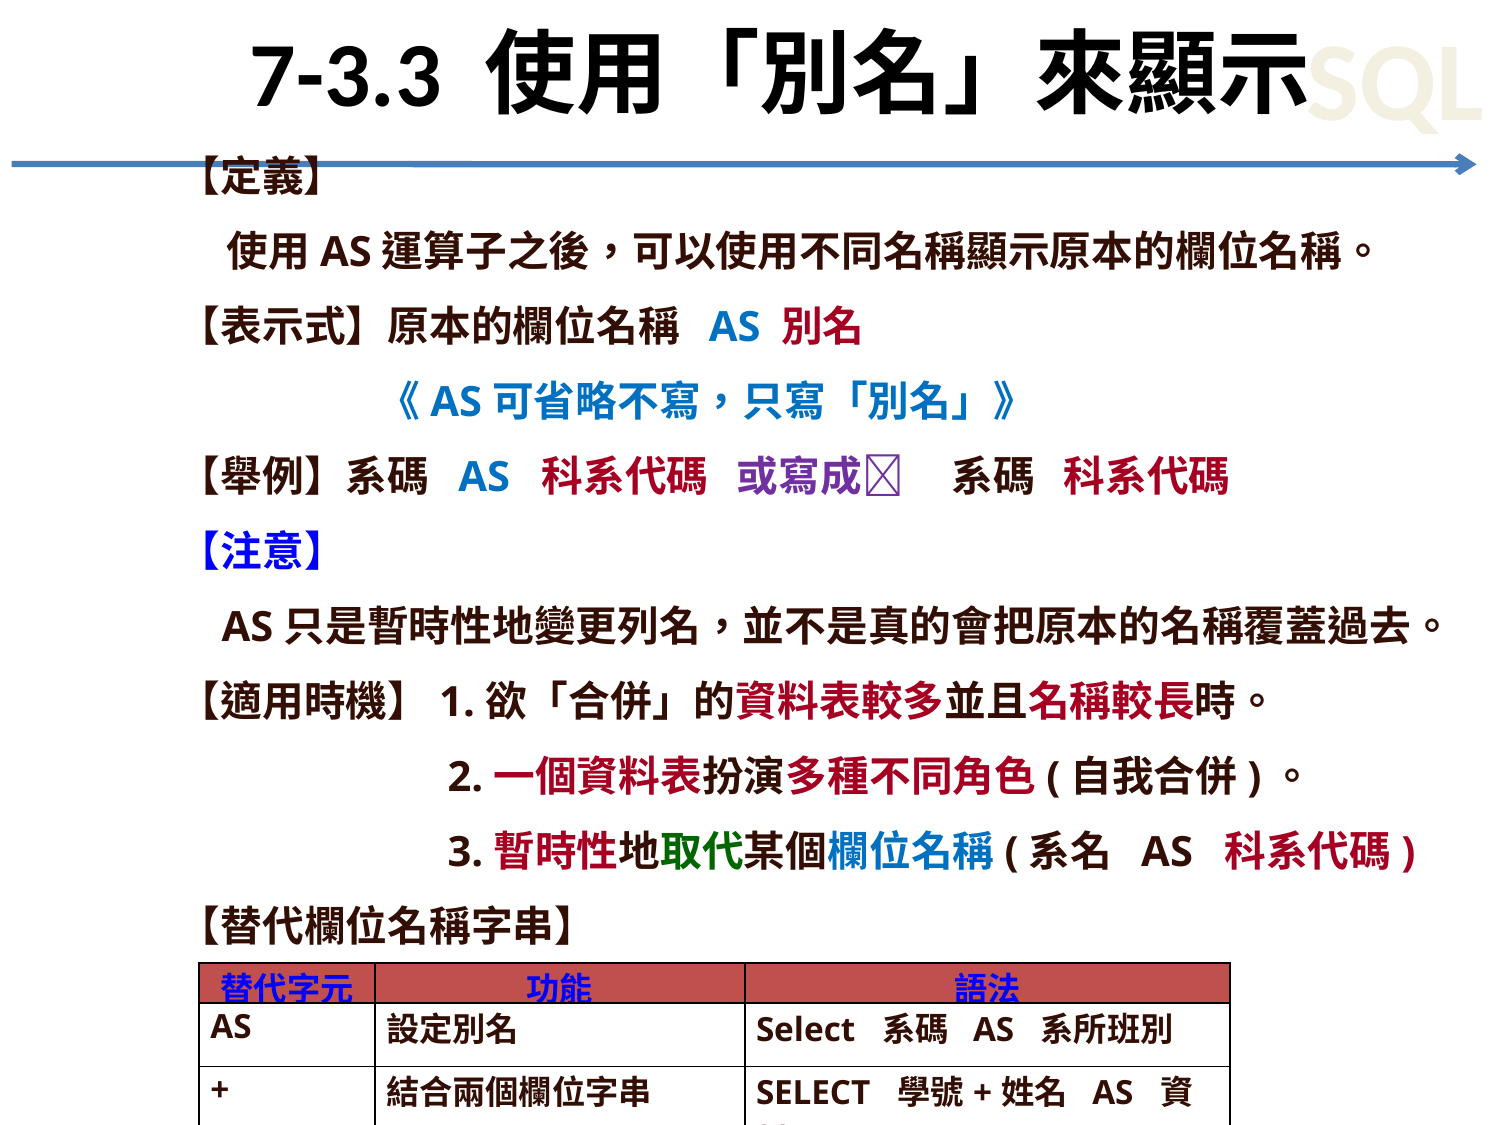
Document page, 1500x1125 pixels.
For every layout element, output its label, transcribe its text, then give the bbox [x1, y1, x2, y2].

table_cell Select 系碼 AS 系所班別 [746, 1004, 1229, 1066]
text_box 【定義】 使用AS運算子之後，可以使用不同名稱顯示原本的欄位名稱。 【表示式】原本的欄位名稱 AS 別名 《AS可省略不寫，只寫「別名」》 【舉例】系碼 AS 科系代碼 或寫成 系碼 科系代碼 【注意】 AS只是暫時性地變更列名，並不是真的會把原本的名稱覆蓋過去。 【適用時機】1.欲「合併」的資料表較多並且名稱較長時。 2.一個資料表扮演多種不同角色(自我合併)。 3.暫時性地取代某個欄位名稱(系名 AS 科系代碼) 【替代欄位名稱字串】 [163, 117, 1500, 957]
table_header 替代字元 [200, 964, 374, 1002]
table_header 功能 [376, 964, 744, 1002]
table_cell AS [200, 1004, 374, 1066]
table_cell + [200, 1067, 374, 1125]
table_cell 設定別名 [376, 1004, 744, 1066]
table_cell 結合兩個欄位字串 [376, 1067, 744, 1125]
table_cell SELECT 學號+姓名 AS 資料 [746, 1067, 1229, 1125]
table_header 語法 [746, 964, 1229, 1002]
title 7-3.3 使用「別名」來顯示 [152, 0, 1500, 141]
